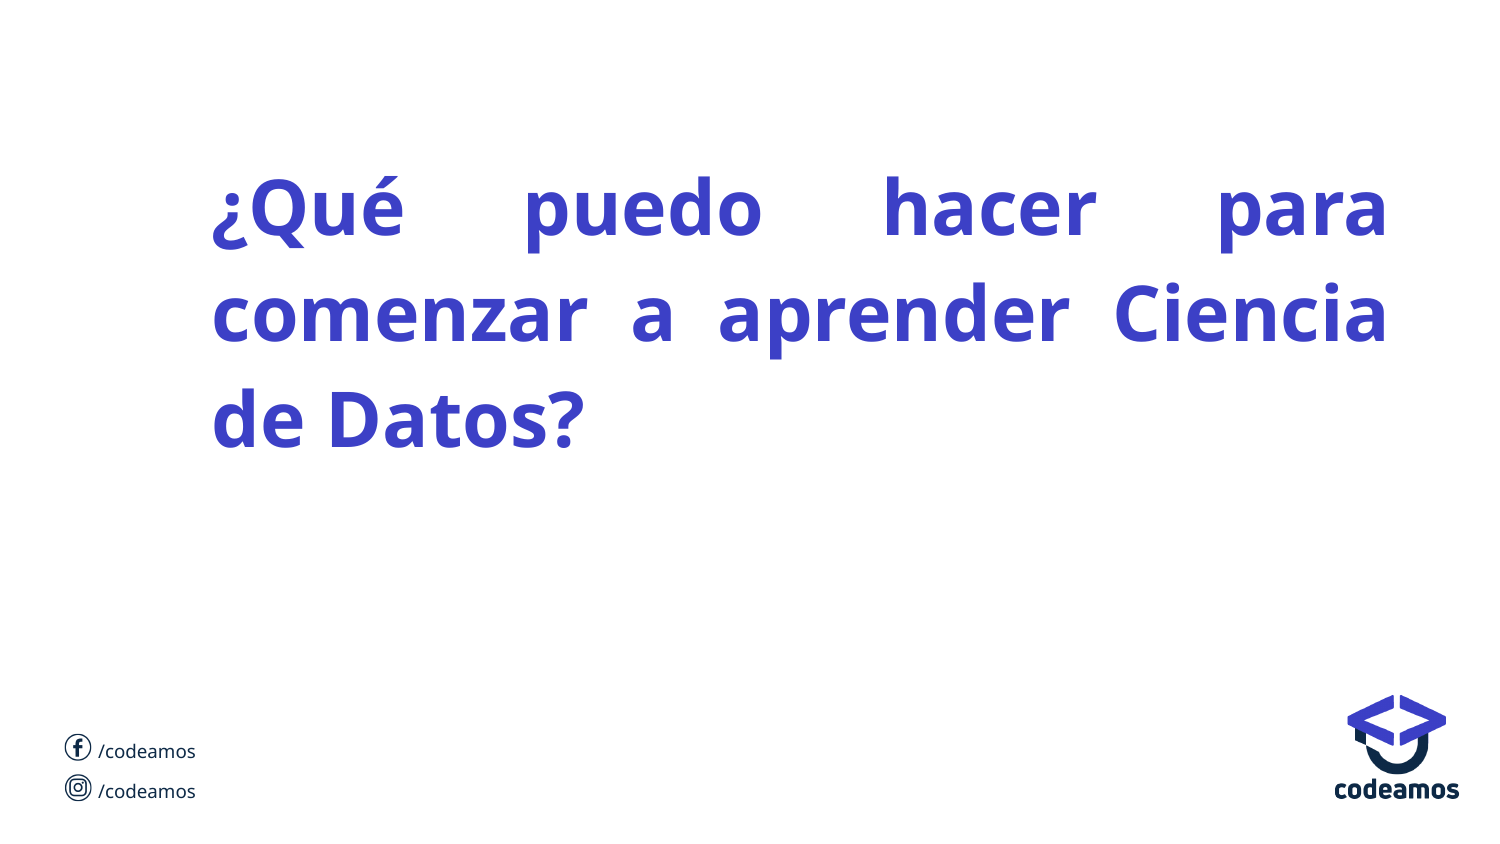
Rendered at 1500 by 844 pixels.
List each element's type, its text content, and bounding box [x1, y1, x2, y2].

picture [58, 726, 132, 803]
title ¿Qué puedo hacer para comenzar a aprender Ciencia de Datos? [121, 329, 1406, 479]
picture [1315, 660, 1479, 832]
